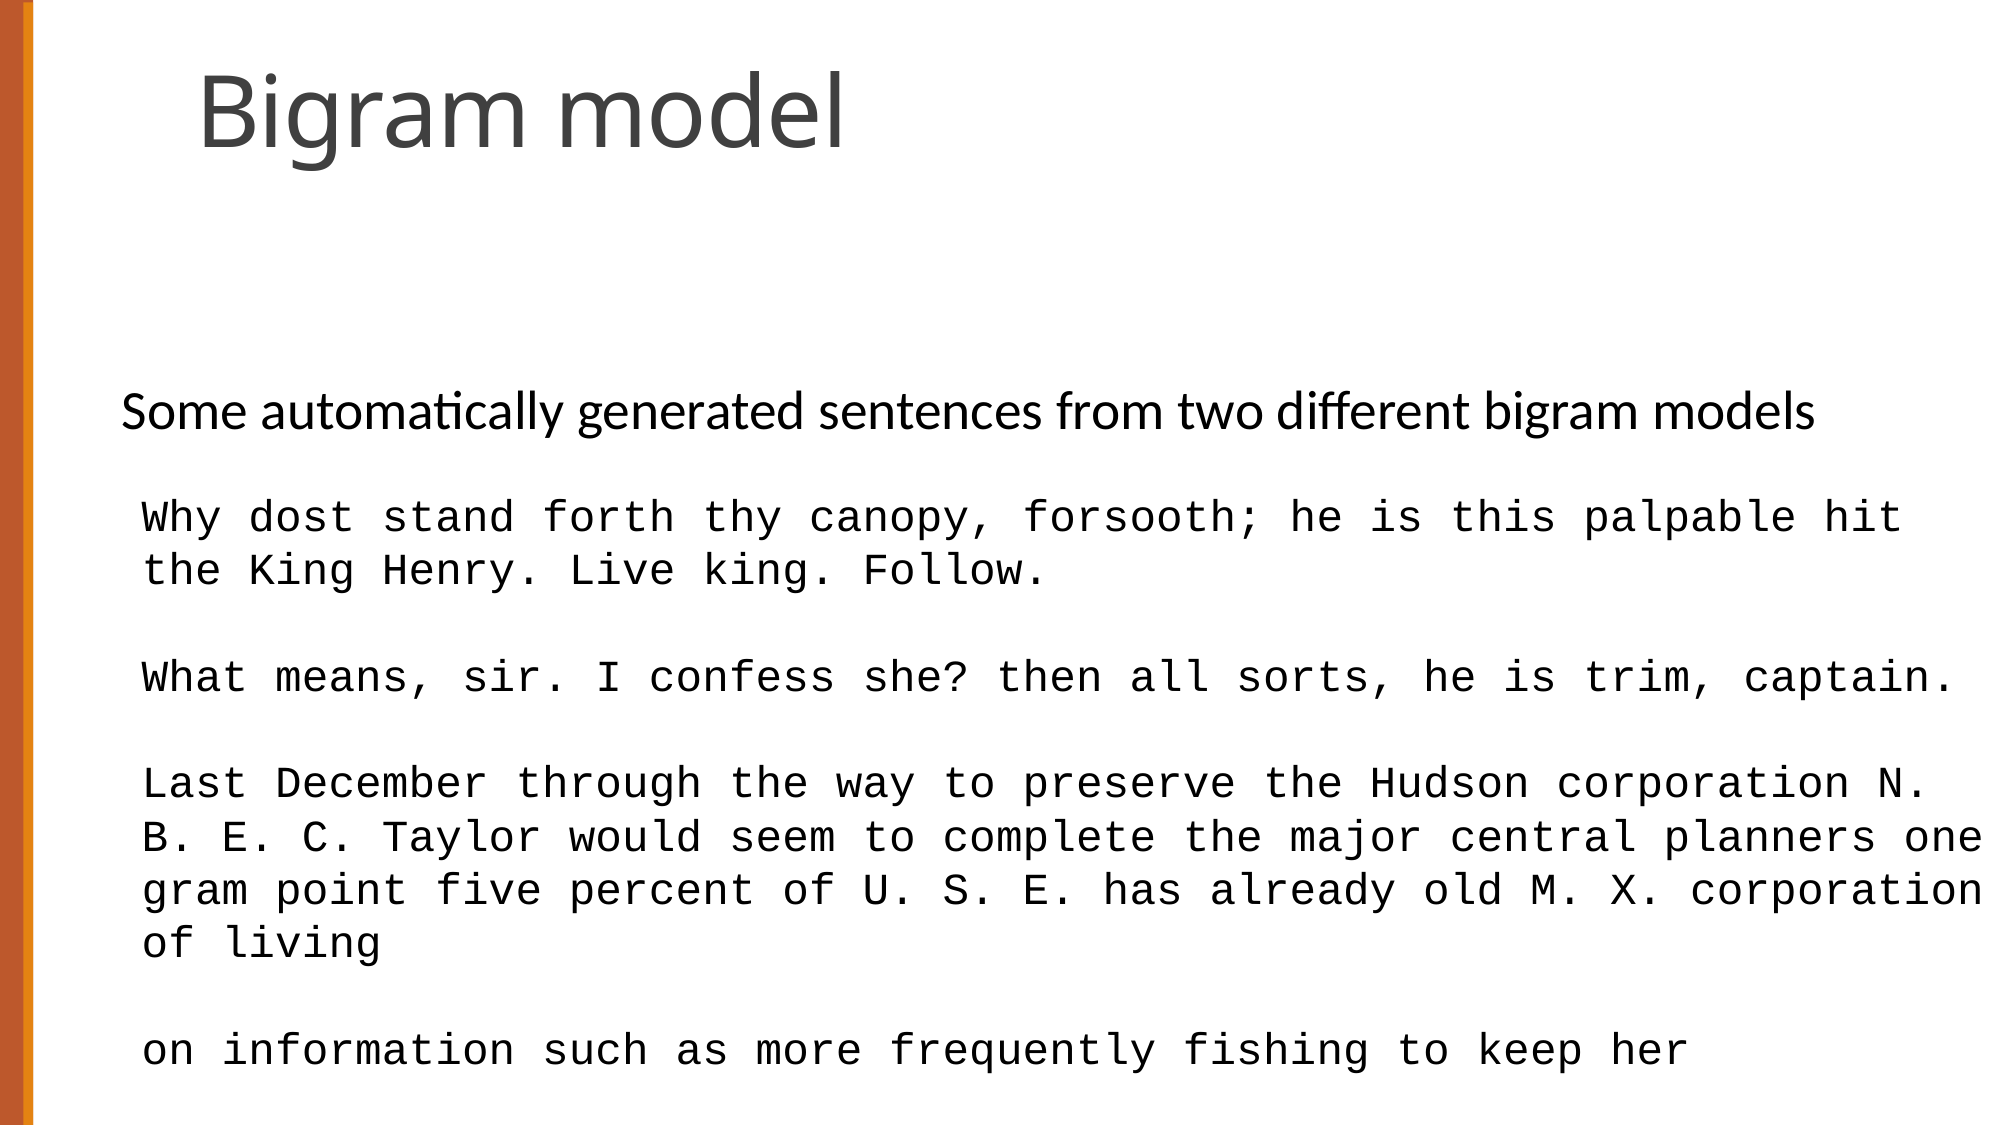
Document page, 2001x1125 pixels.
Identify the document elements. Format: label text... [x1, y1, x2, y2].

text_box [166, 275, 1867, 479]
title Bigram model [180, 26, 1830, 175]
text_box Why dost stand forth thy canopy, forsooth; he is this palpable hit the King Henry. Live king. Follow. What means, sir. I confess she? then all sorts, he is trim, captain. Last December through the way to preserve the Hudson corporation N. B. E. C. Taylor would seem to complete the major central planners one gram point five percent of U. S. E. has already old M. X. corporation of living on information such as more frequently fishing to keep her [126, 479, 2000, 1125]
